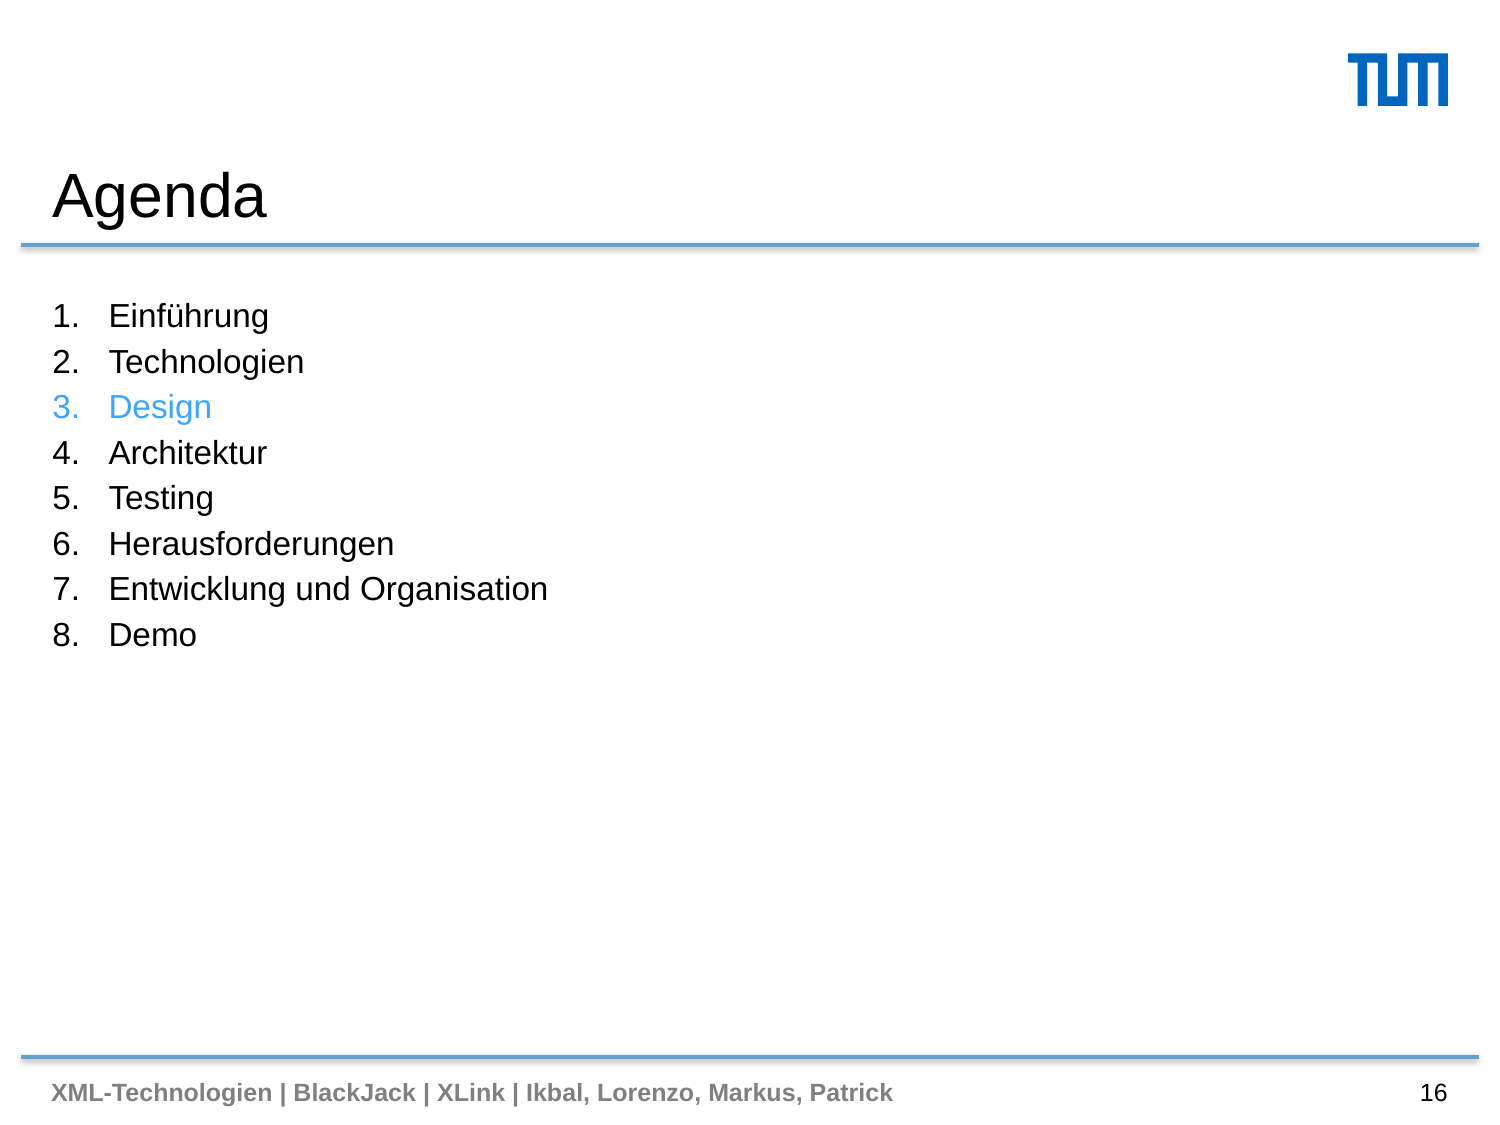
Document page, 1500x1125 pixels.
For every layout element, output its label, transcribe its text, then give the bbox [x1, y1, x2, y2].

slide_number 16 [1112, 1067, 1448, 1122]
title Agenda [52, 162, 1449, 231]
list Einführung Technologien Design Architektur Testing Herausforderungen Entwicklung und Organisation Demo [52, 288, 1449, 1042]
footer XML-Technologien | BlackJack | XLink | Ikbal, Lorenzo, Markus, Patrick [51, 1067, 1112, 1122]
